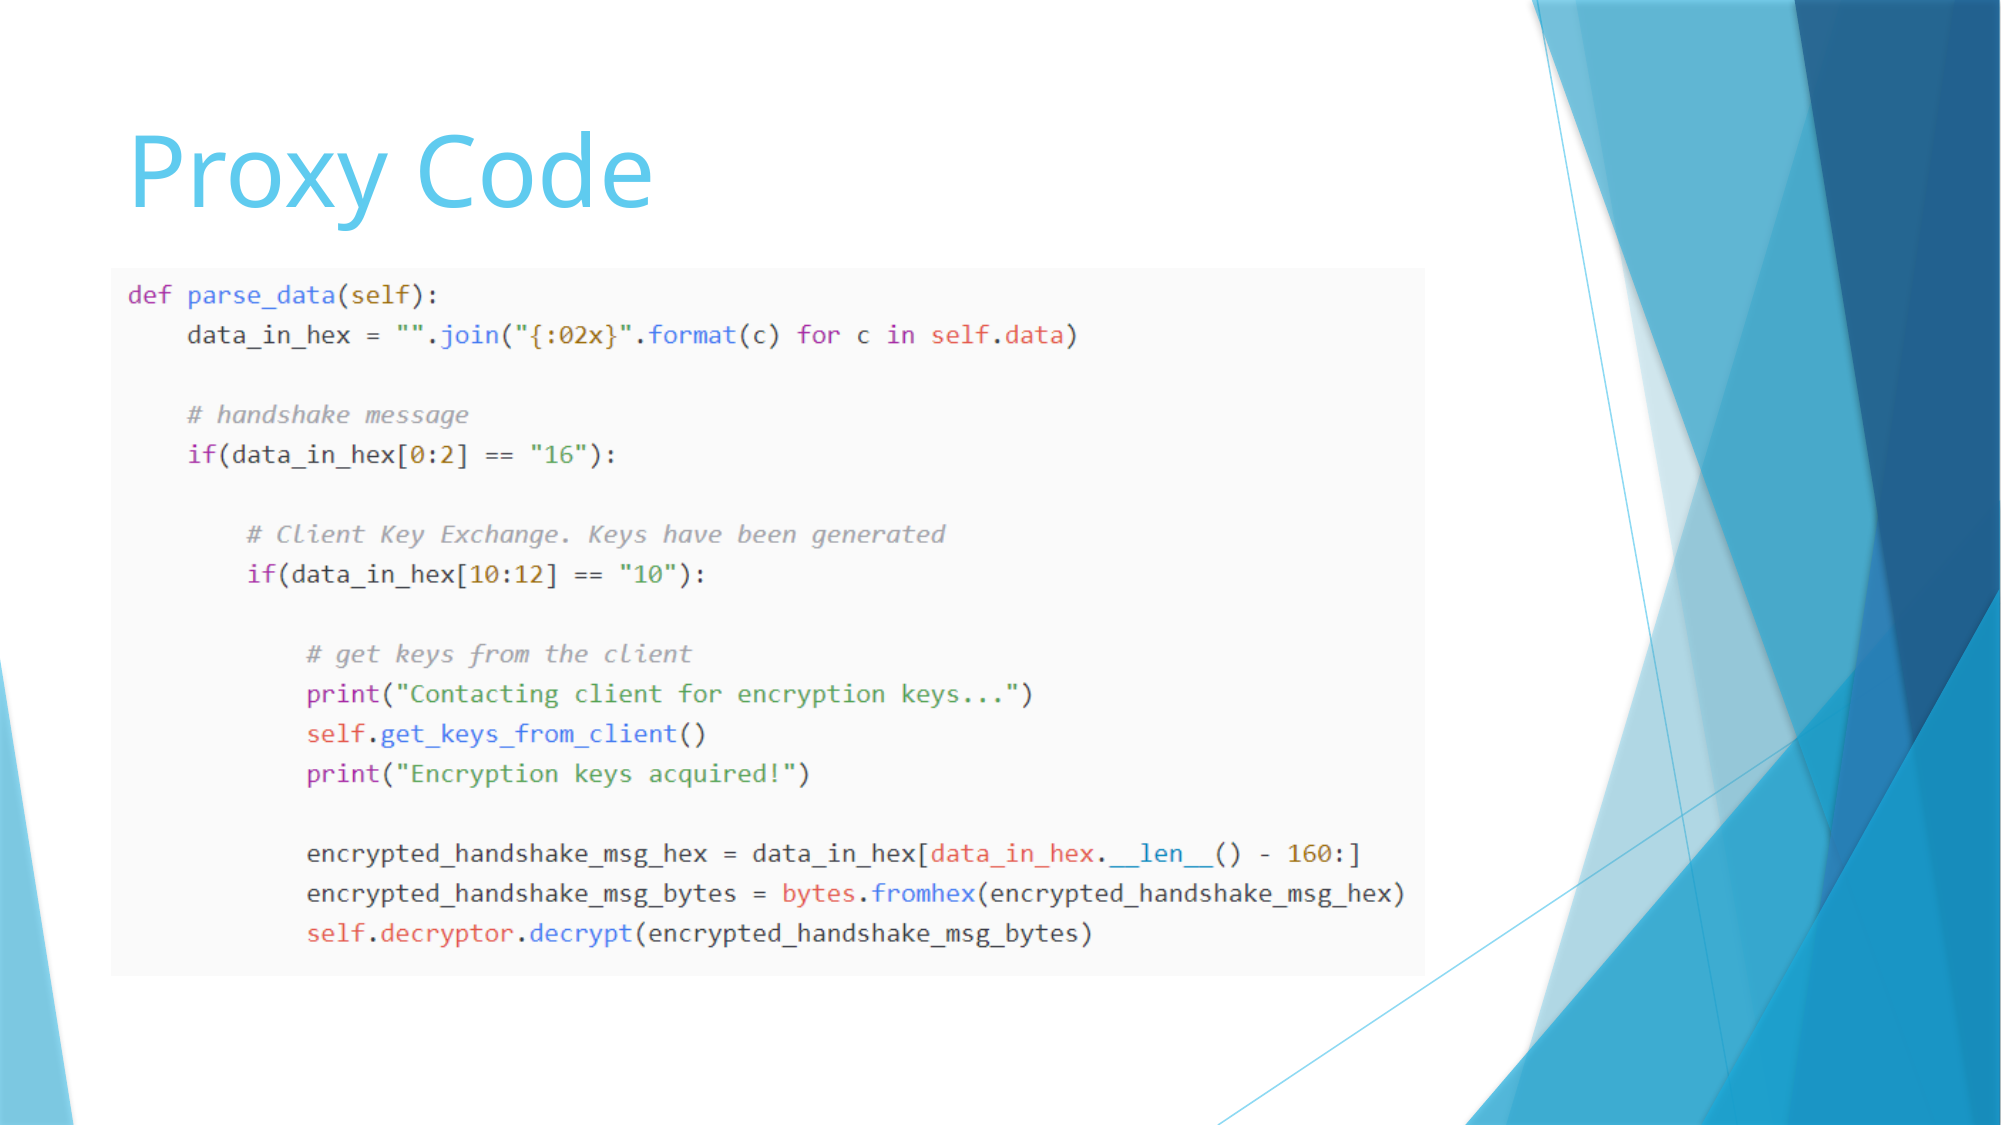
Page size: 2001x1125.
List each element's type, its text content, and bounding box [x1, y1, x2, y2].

title Proxy Code [111, 99, 1522, 317]
picture [110, 267, 1425, 976]
